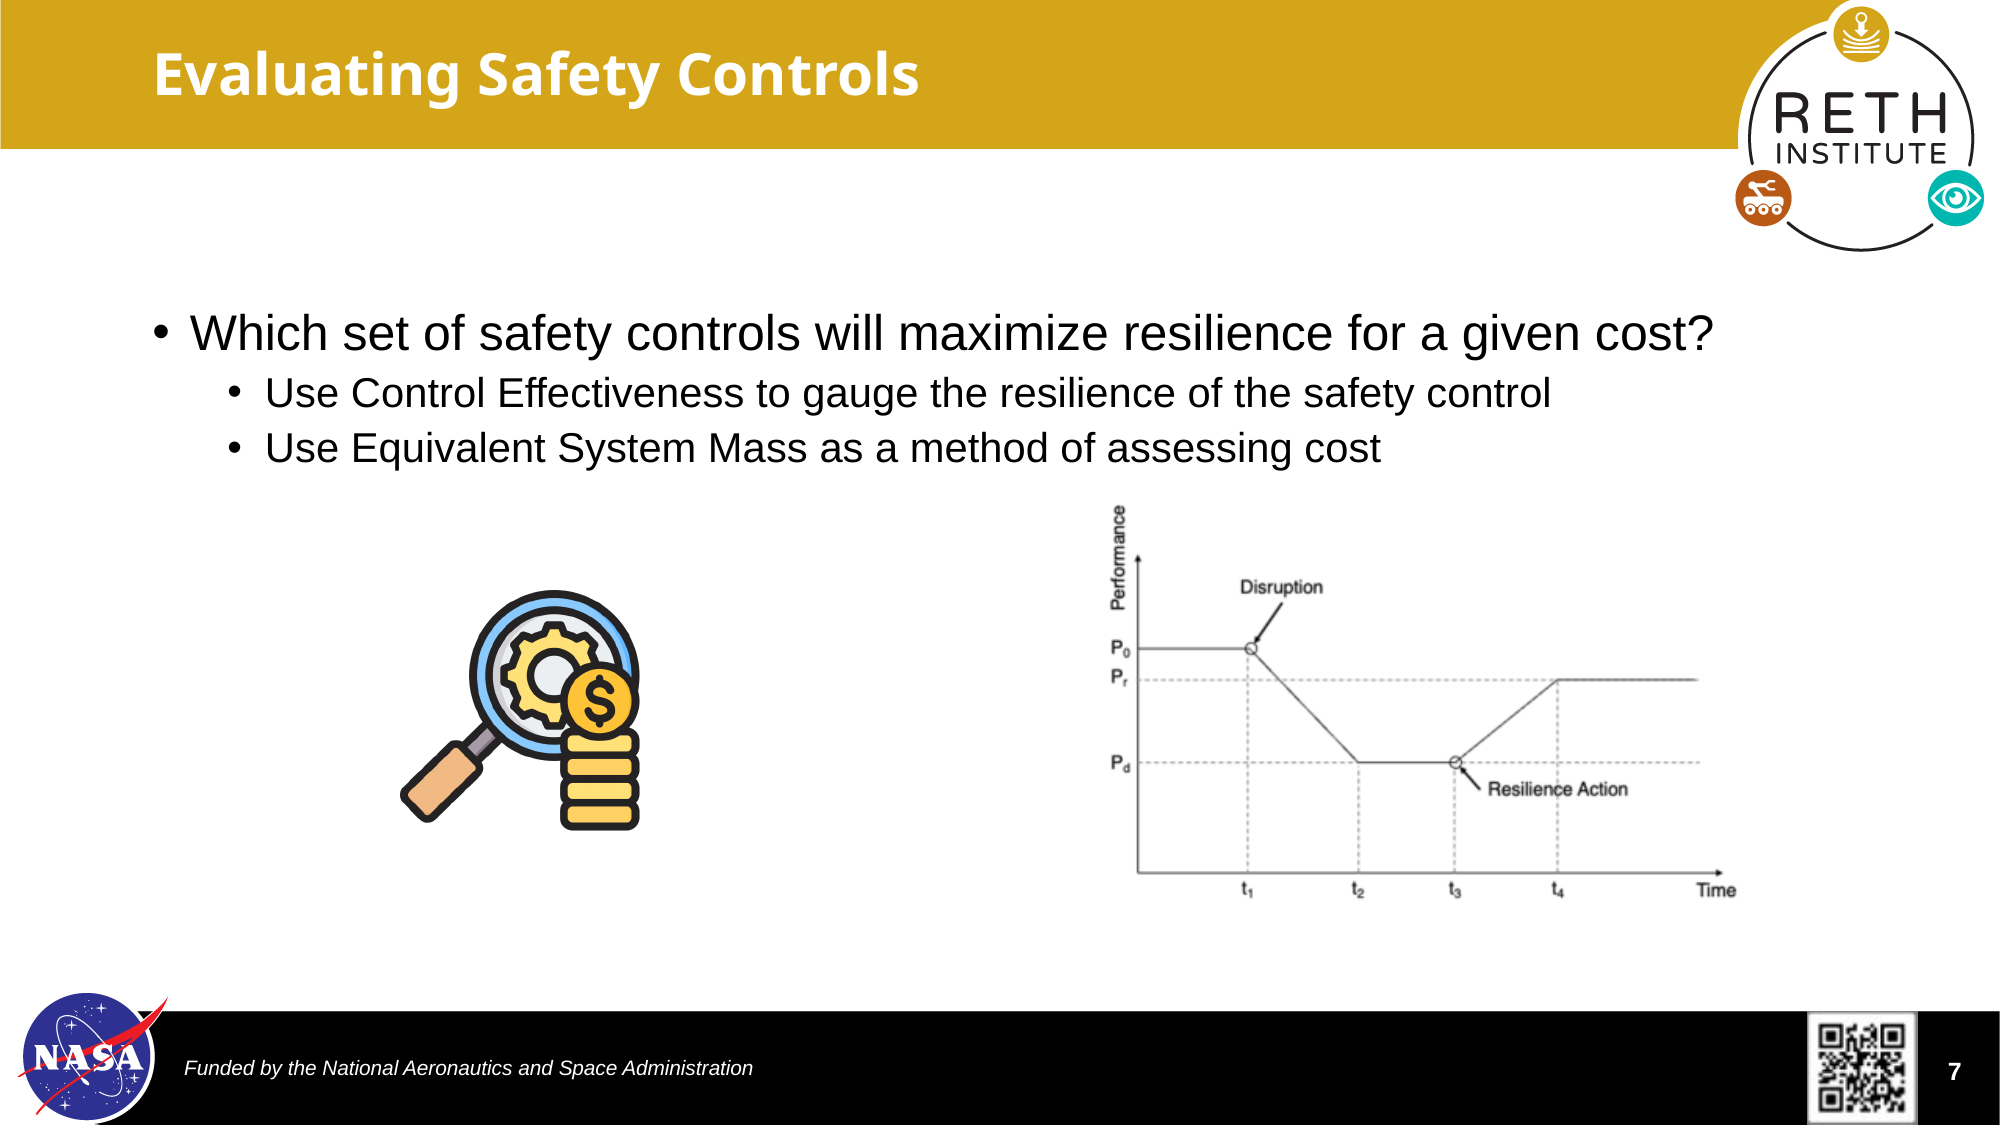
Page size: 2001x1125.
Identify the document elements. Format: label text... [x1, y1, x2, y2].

picture [0, 0, 2000, 1125]
text_box Evaluating Safety Controls [137, 0, 1768, 154]
list Which set of safety controls will maximize resilience for a given cost? Use Control Effectiveness to gauge the resilience of the safety control Use Equivalent System Mass as a method of assessing cost [137, 299, 1892, 1014]
slide_number 7 [1526, 1016, 1977, 1125]
